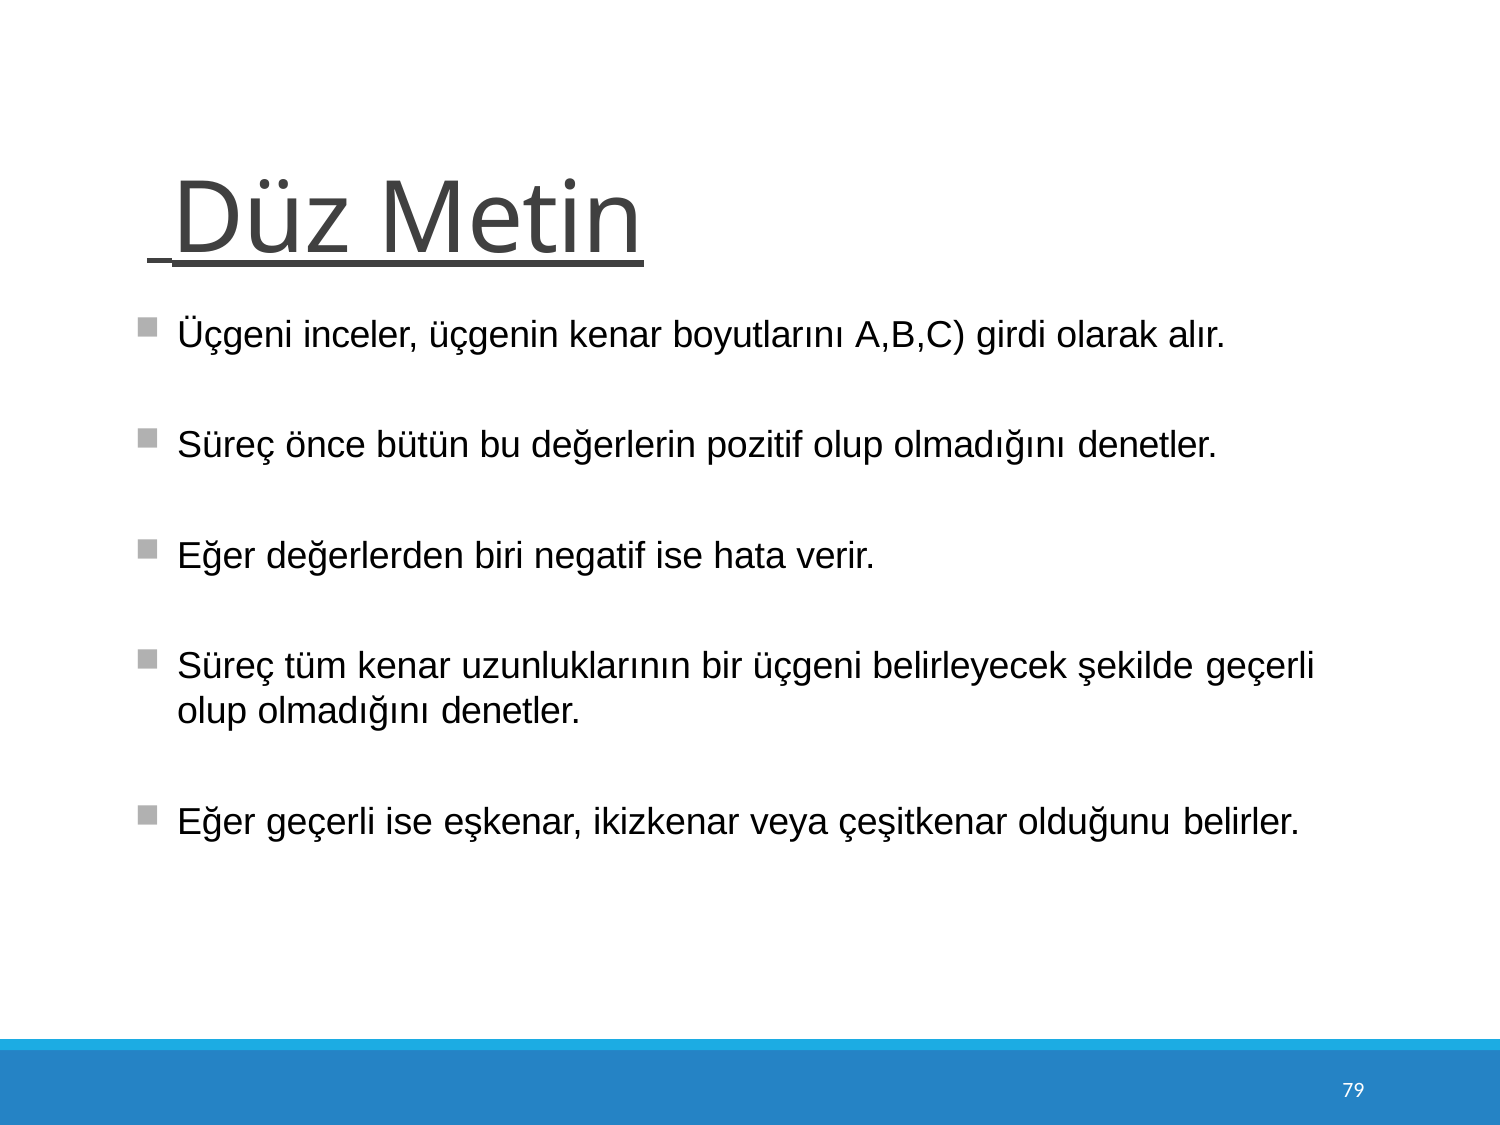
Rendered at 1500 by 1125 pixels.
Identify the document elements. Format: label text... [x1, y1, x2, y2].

slide_number 10 [1338, 1078, 1369, 1125]
title Düz Metin [124, 150, 1376, 393]
text_box Üçgeni inceler, üçgenin kenar boyutlarını A,B,C) girdi olarak alır. Süreç önce bütün bu değerlerin pozitif olup olmadığını denetler. Eğer değerlerden biri negatif ise hata verir. Süreç tüm kenar uzunluklarının bir üçgeni belirleyecek şekilde geçerli olup olmadığını denetler. Eğer geçerli ise eşkenar, ikizkenar veya çeşitkenar olduğunu belirler. [132, 307, 1327, 842]
